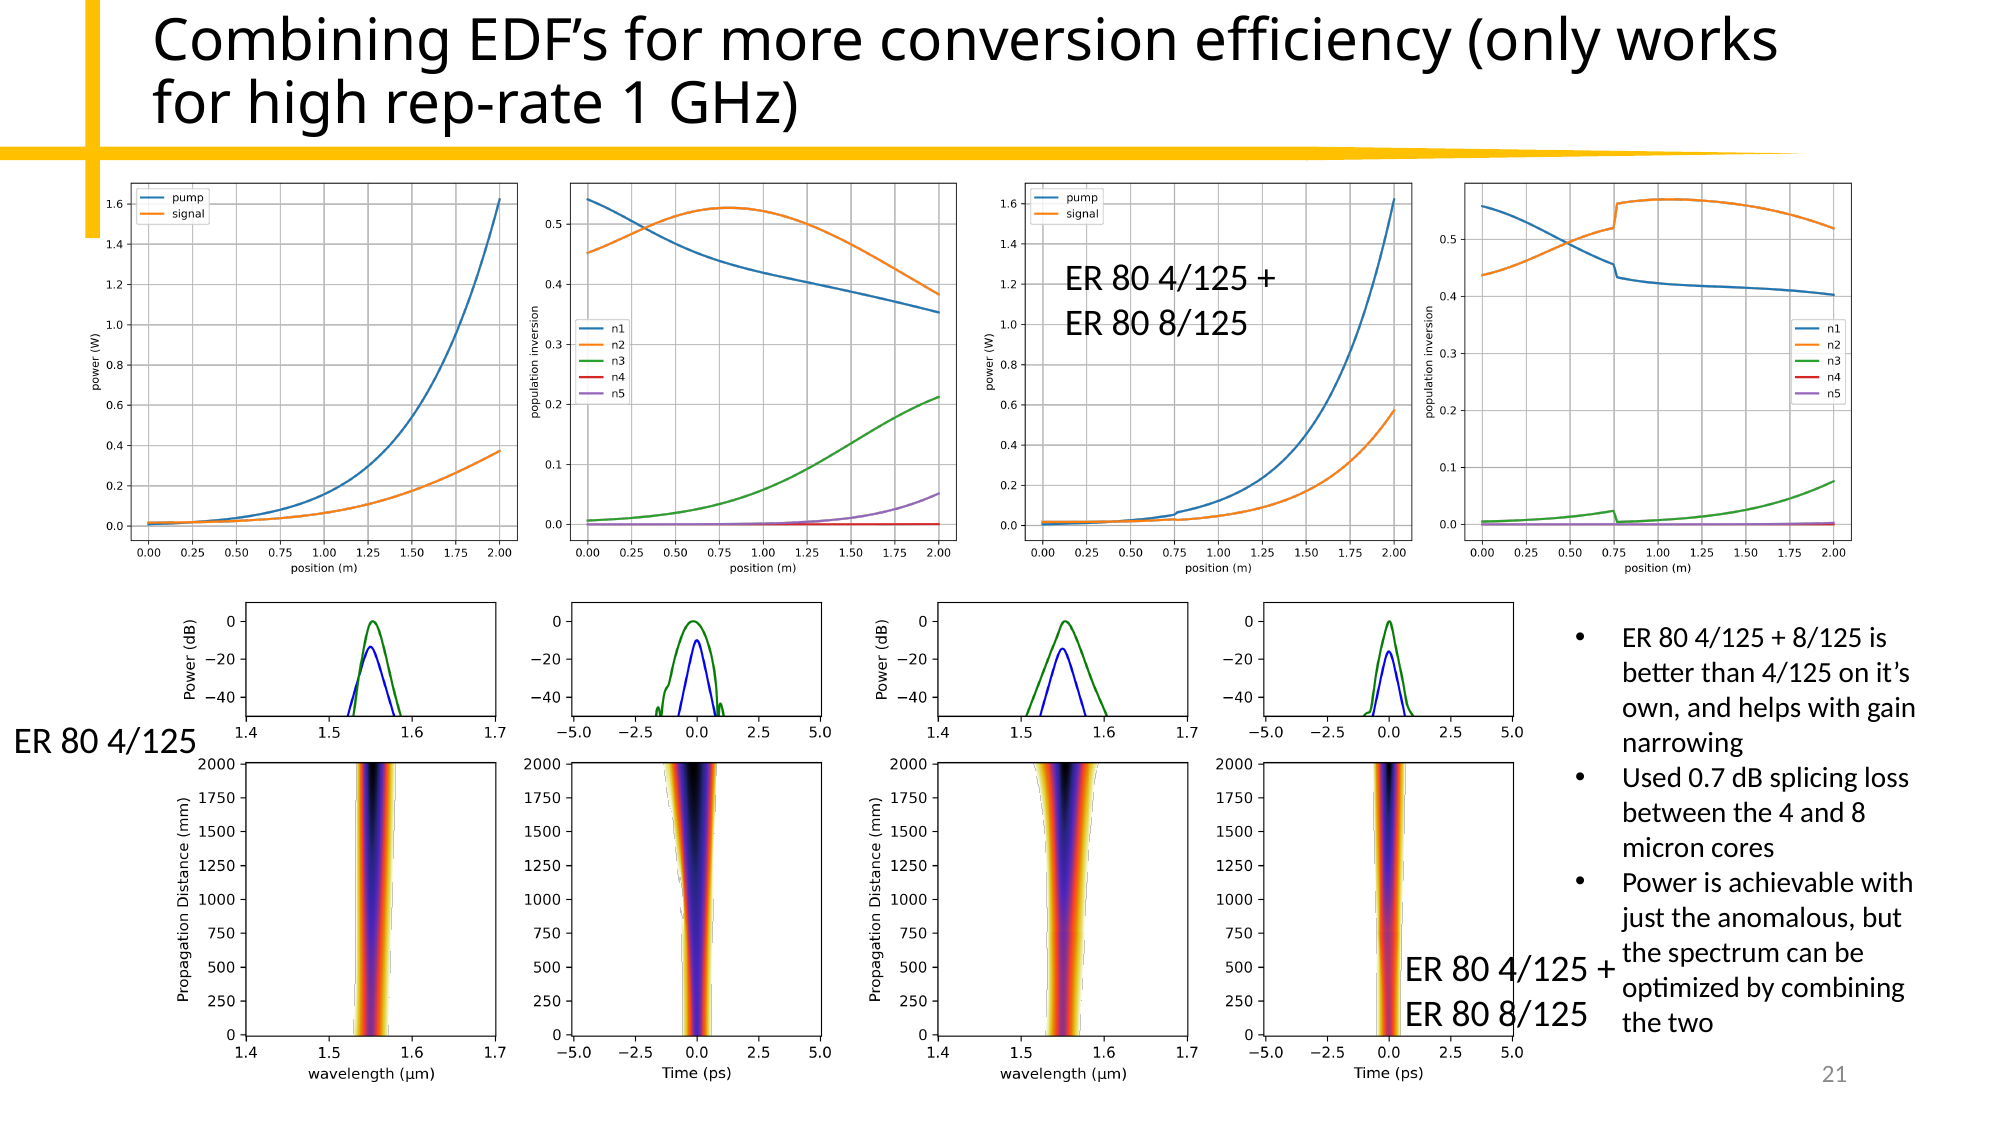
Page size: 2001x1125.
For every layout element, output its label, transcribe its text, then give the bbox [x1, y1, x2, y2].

text_box ER 80 4/125 + ER 80 8/125 [1540, 936, 1641, 1041]
picture [78, 171, 1863, 1103]
text_box ER 80 4/125 [0, 708, 160, 769]
slide_number 21 [1540, 1042, 1863, 1103]
text_box ER 80 4/125 + 8/125 is better than 4/125 on it’s own, and helps with gain narrowing Used 0.7 dB splicing loss between the 4 and 8 micron cores Power is achievable with just the anomalous, but the spectrum can be optimized by combining the two [1560, 611, 1957, 1046]
